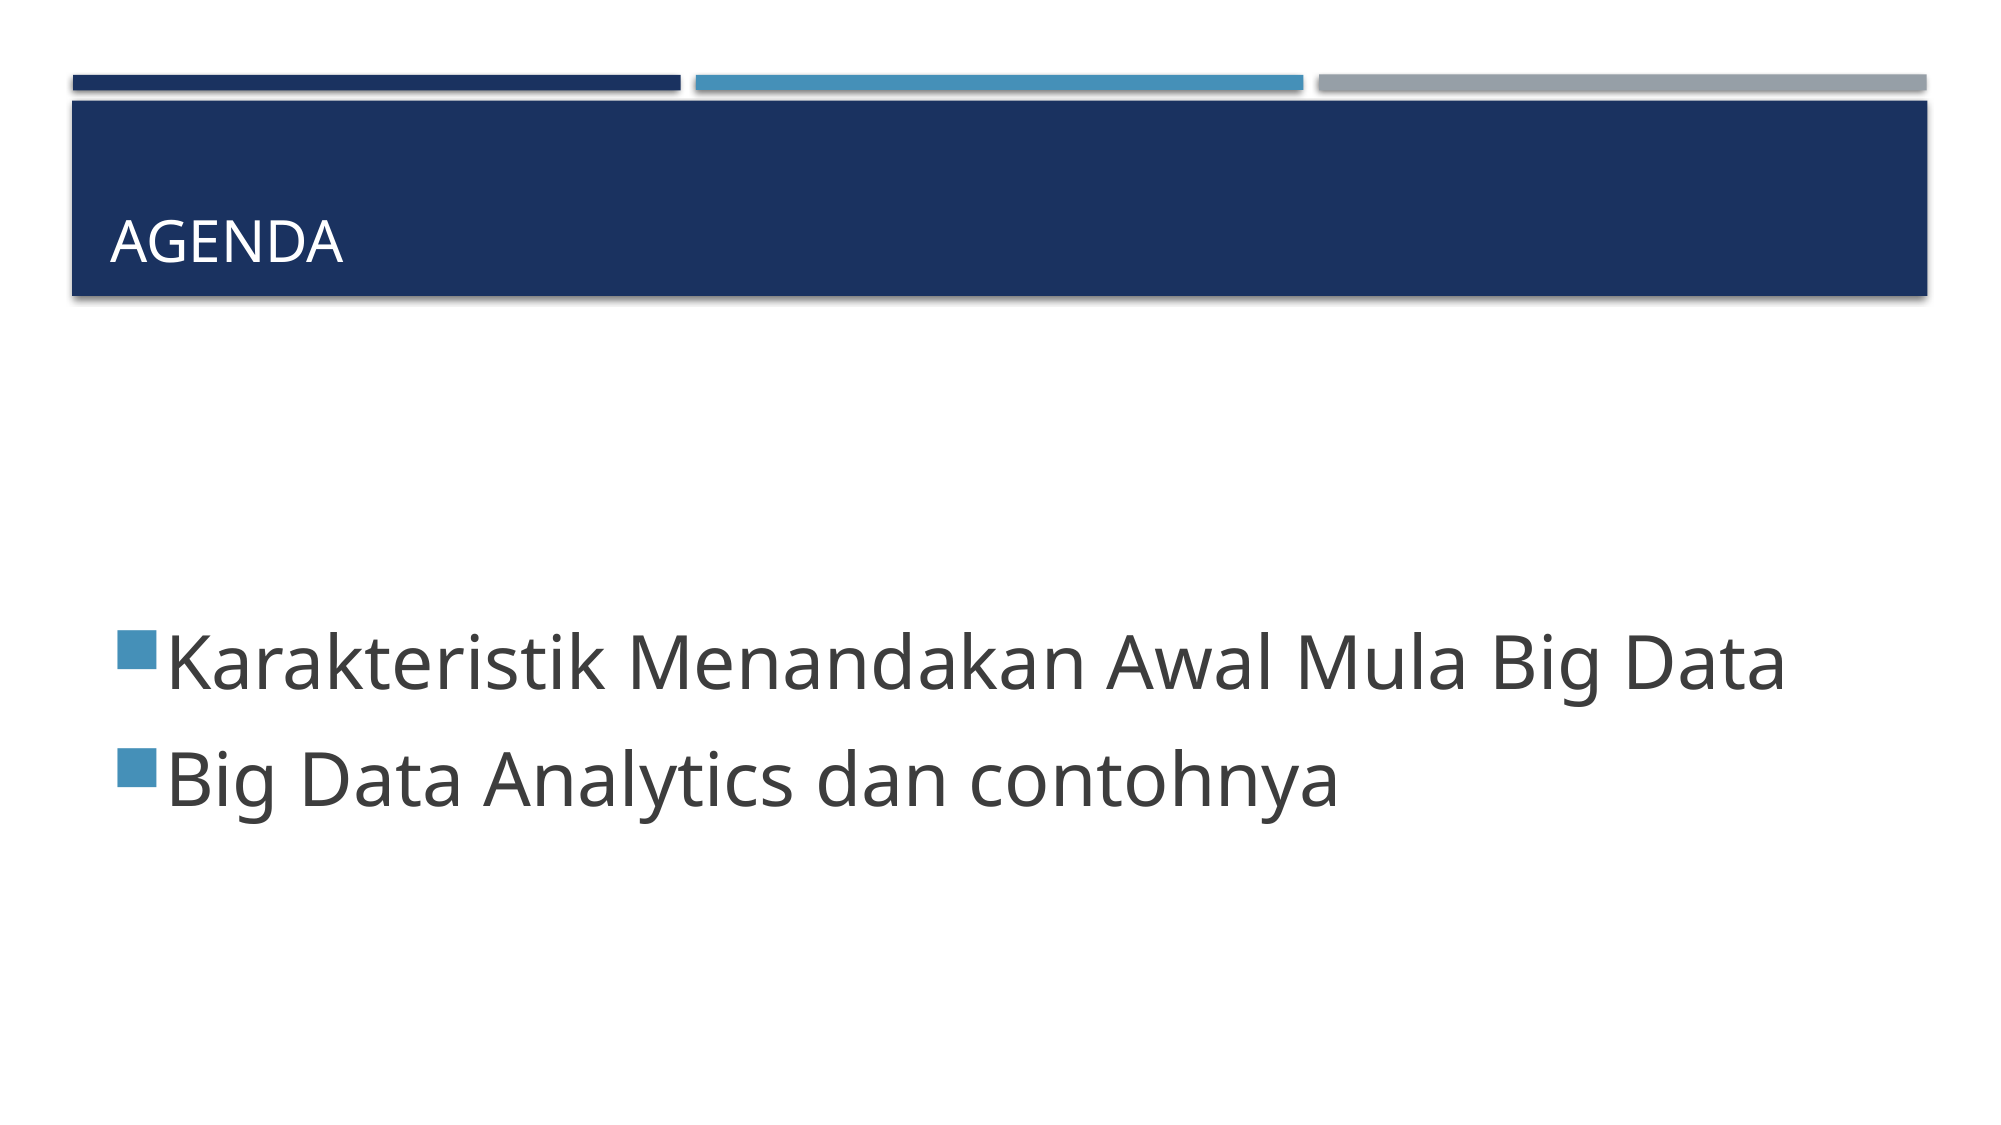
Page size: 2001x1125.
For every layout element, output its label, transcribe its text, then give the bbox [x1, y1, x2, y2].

title Agenda [95, 115, 1905, 282]
list Karakteristik Menandakan Awal Mula Big Data Big Data Analytics dan contohnya [95, 357, 1905, 962]
